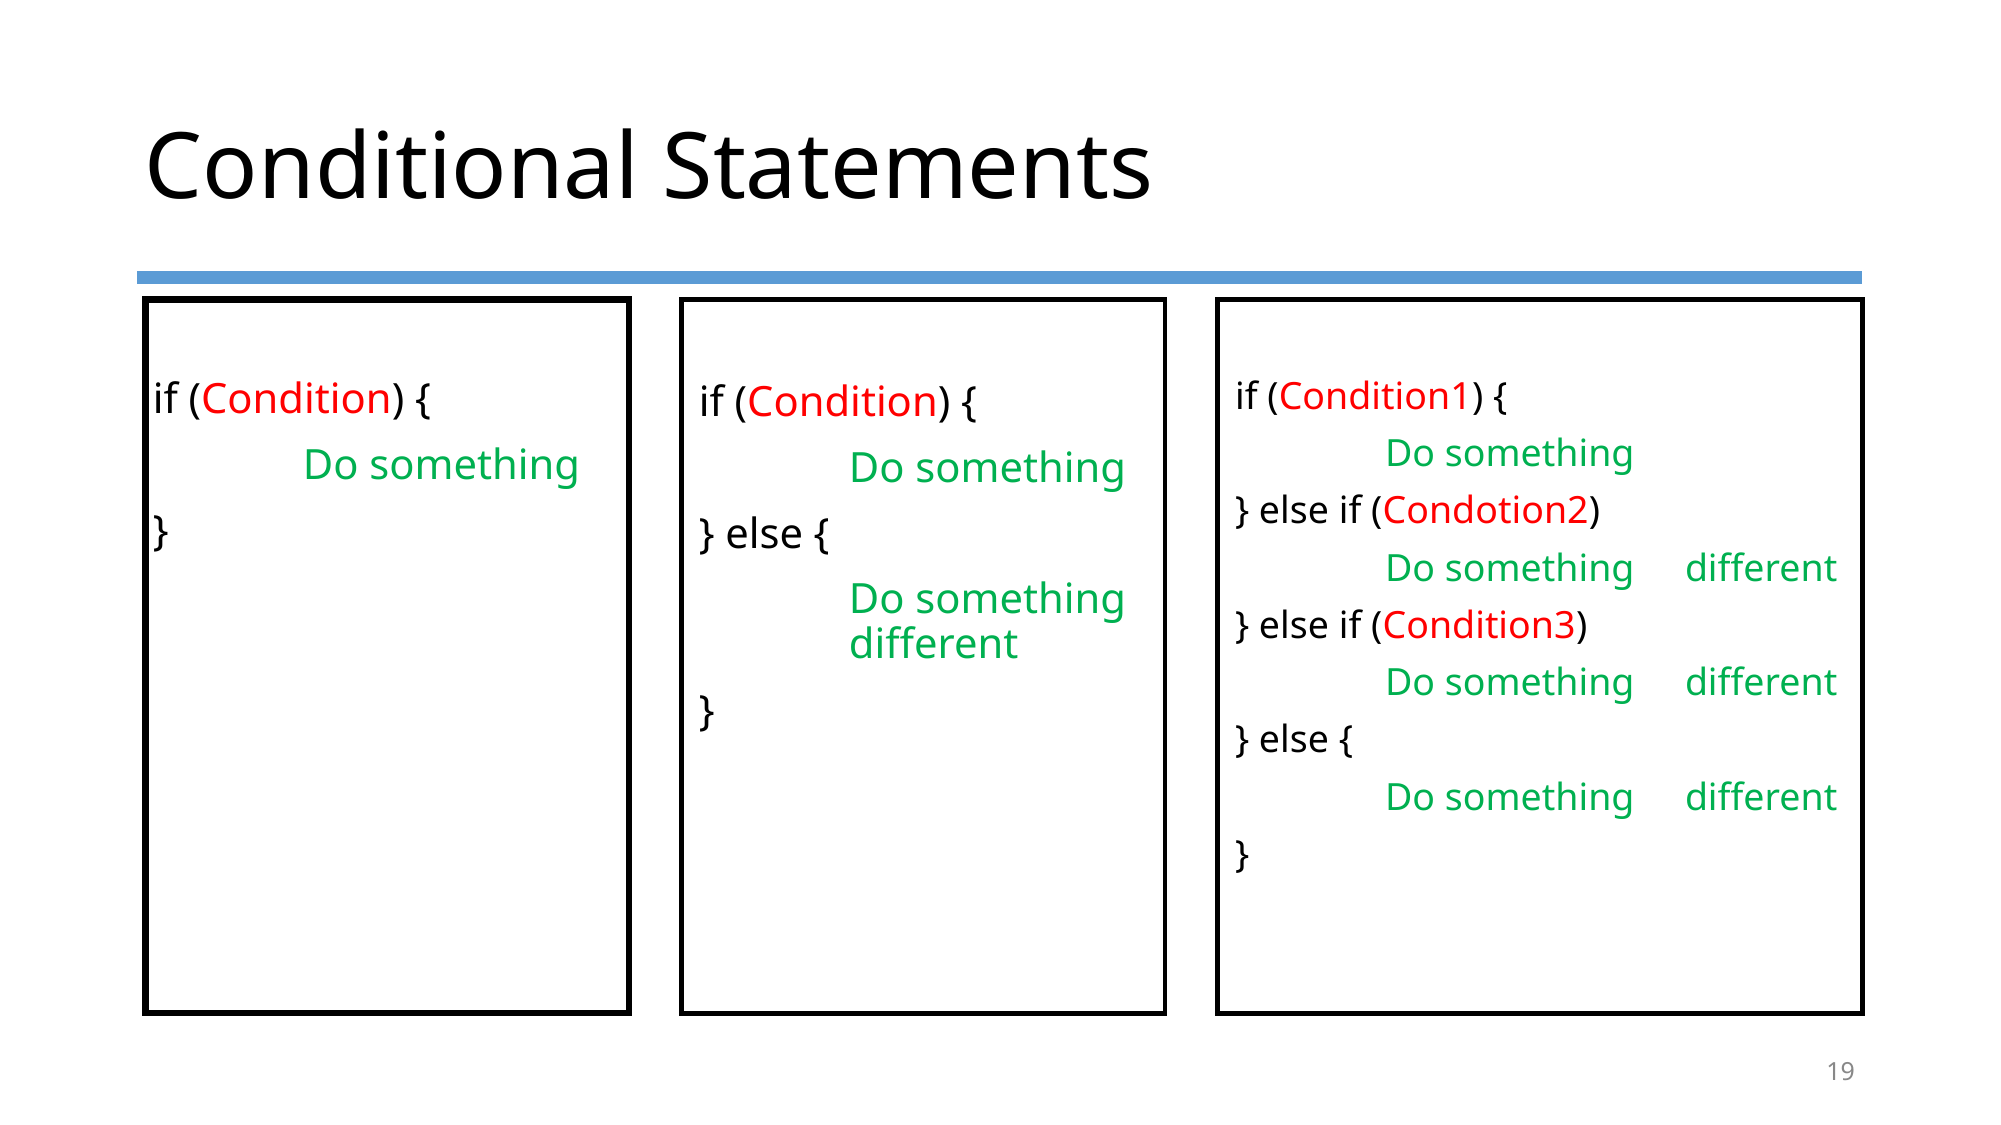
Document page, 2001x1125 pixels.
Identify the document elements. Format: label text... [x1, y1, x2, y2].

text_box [1217, 299, 1863, 1014]
list if (Condition) { Do something } [144, 298, 630, 1014]
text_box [681, 299, 1166, 1014]
title Conditional Statements [136, 59, 1863, 278]
slide_number 19 [1817, 1050, 1863, 1096]
